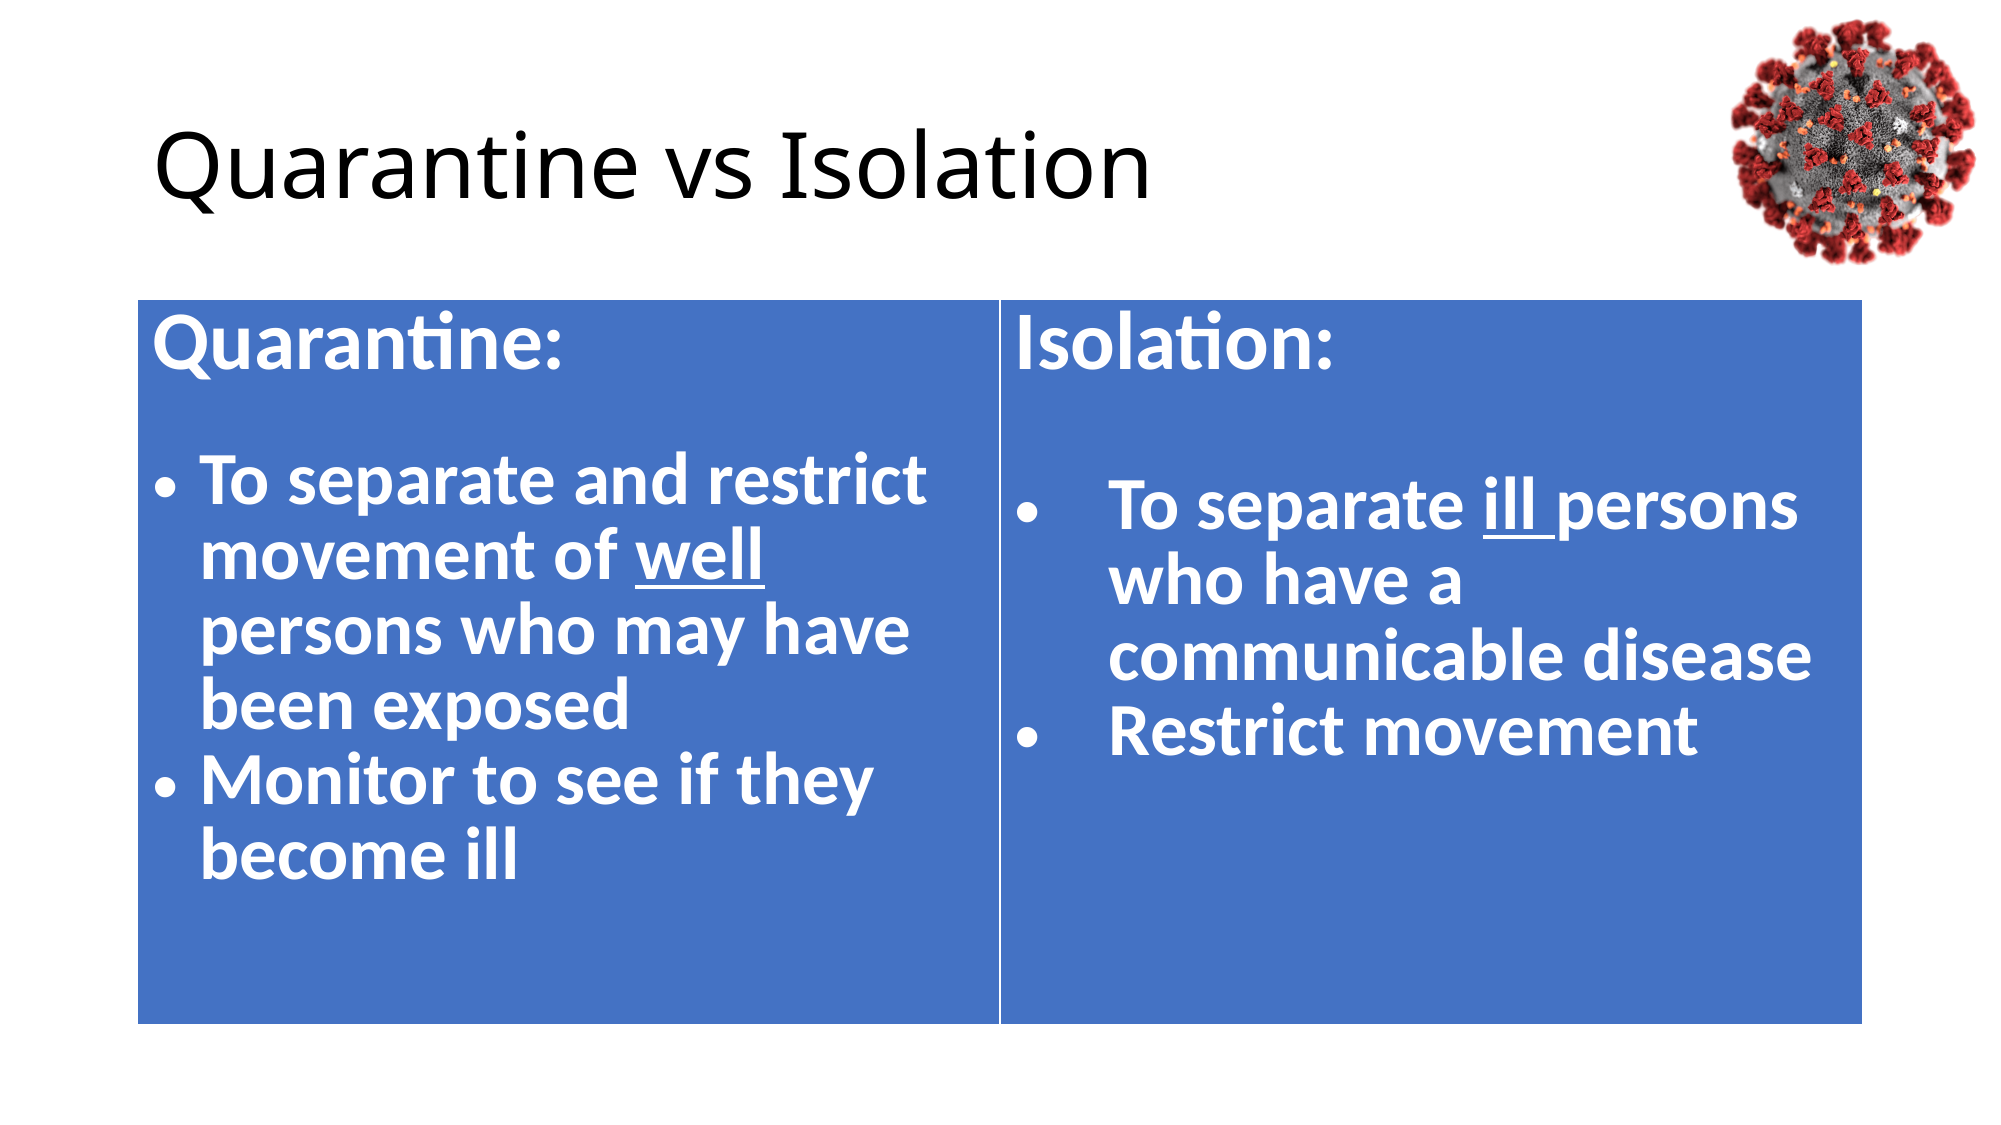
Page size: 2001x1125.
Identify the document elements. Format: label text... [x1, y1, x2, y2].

table_header Quarantine: To separate and restrict movement of well persons who may have been exposed Monitor to see if they become ill [138, 300, 999, 1024]
picture [1729, 18, 1977, 266]
title Quarantine vs Isolation [137, 59, 1863, 278]
table_header Isolation: To separate ill persons who have a communicable disease Restrict movement [1001, 300, 1862, 1024]
